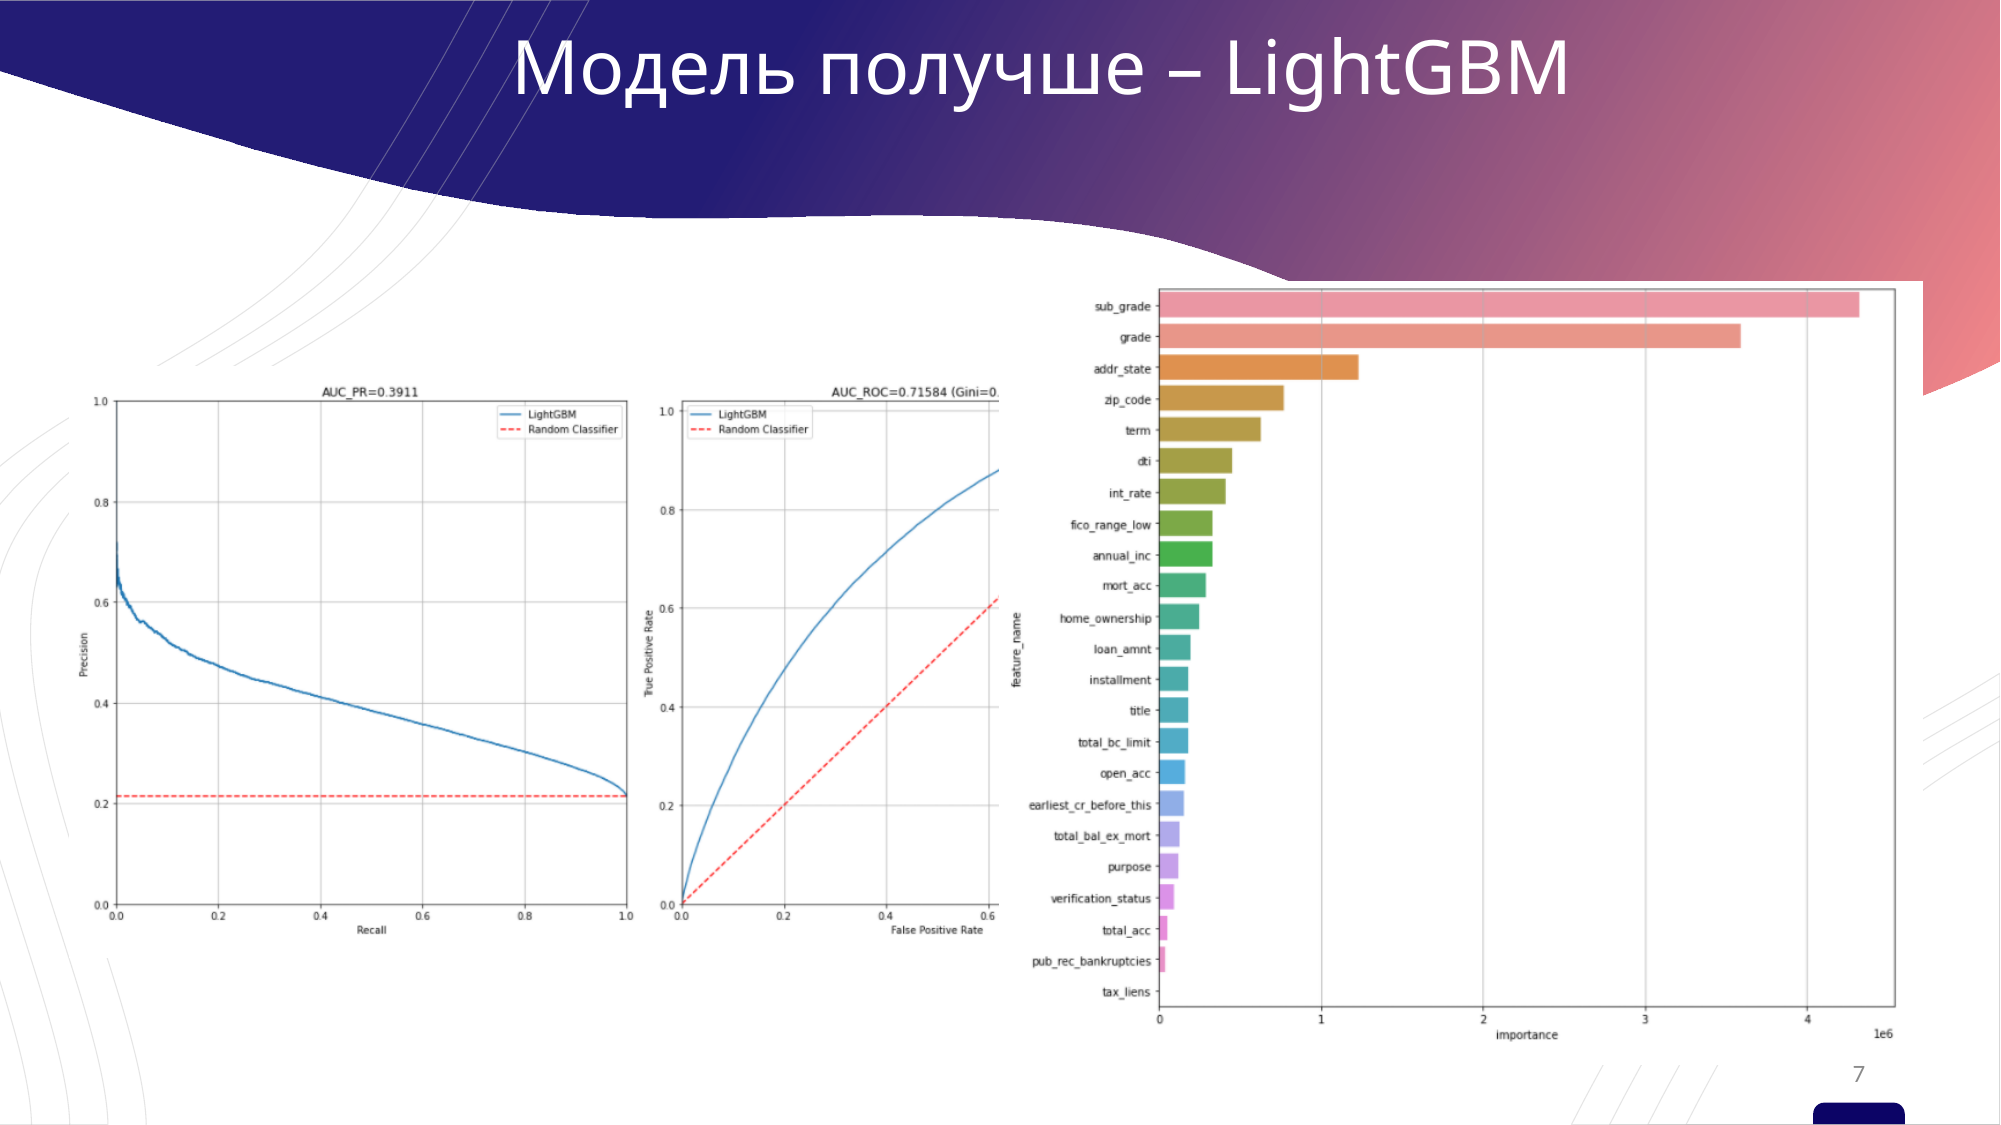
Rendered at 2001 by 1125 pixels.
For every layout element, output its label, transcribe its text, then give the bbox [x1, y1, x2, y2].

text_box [1571, 673, 2000, 1125]
picture [69, 281, 1923, 1065]
text_box [590, 0, 2000, 395]
title Модель получше – LightGBM [590, 0, 1936, 141]
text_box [0, 0, 590, 1125]
